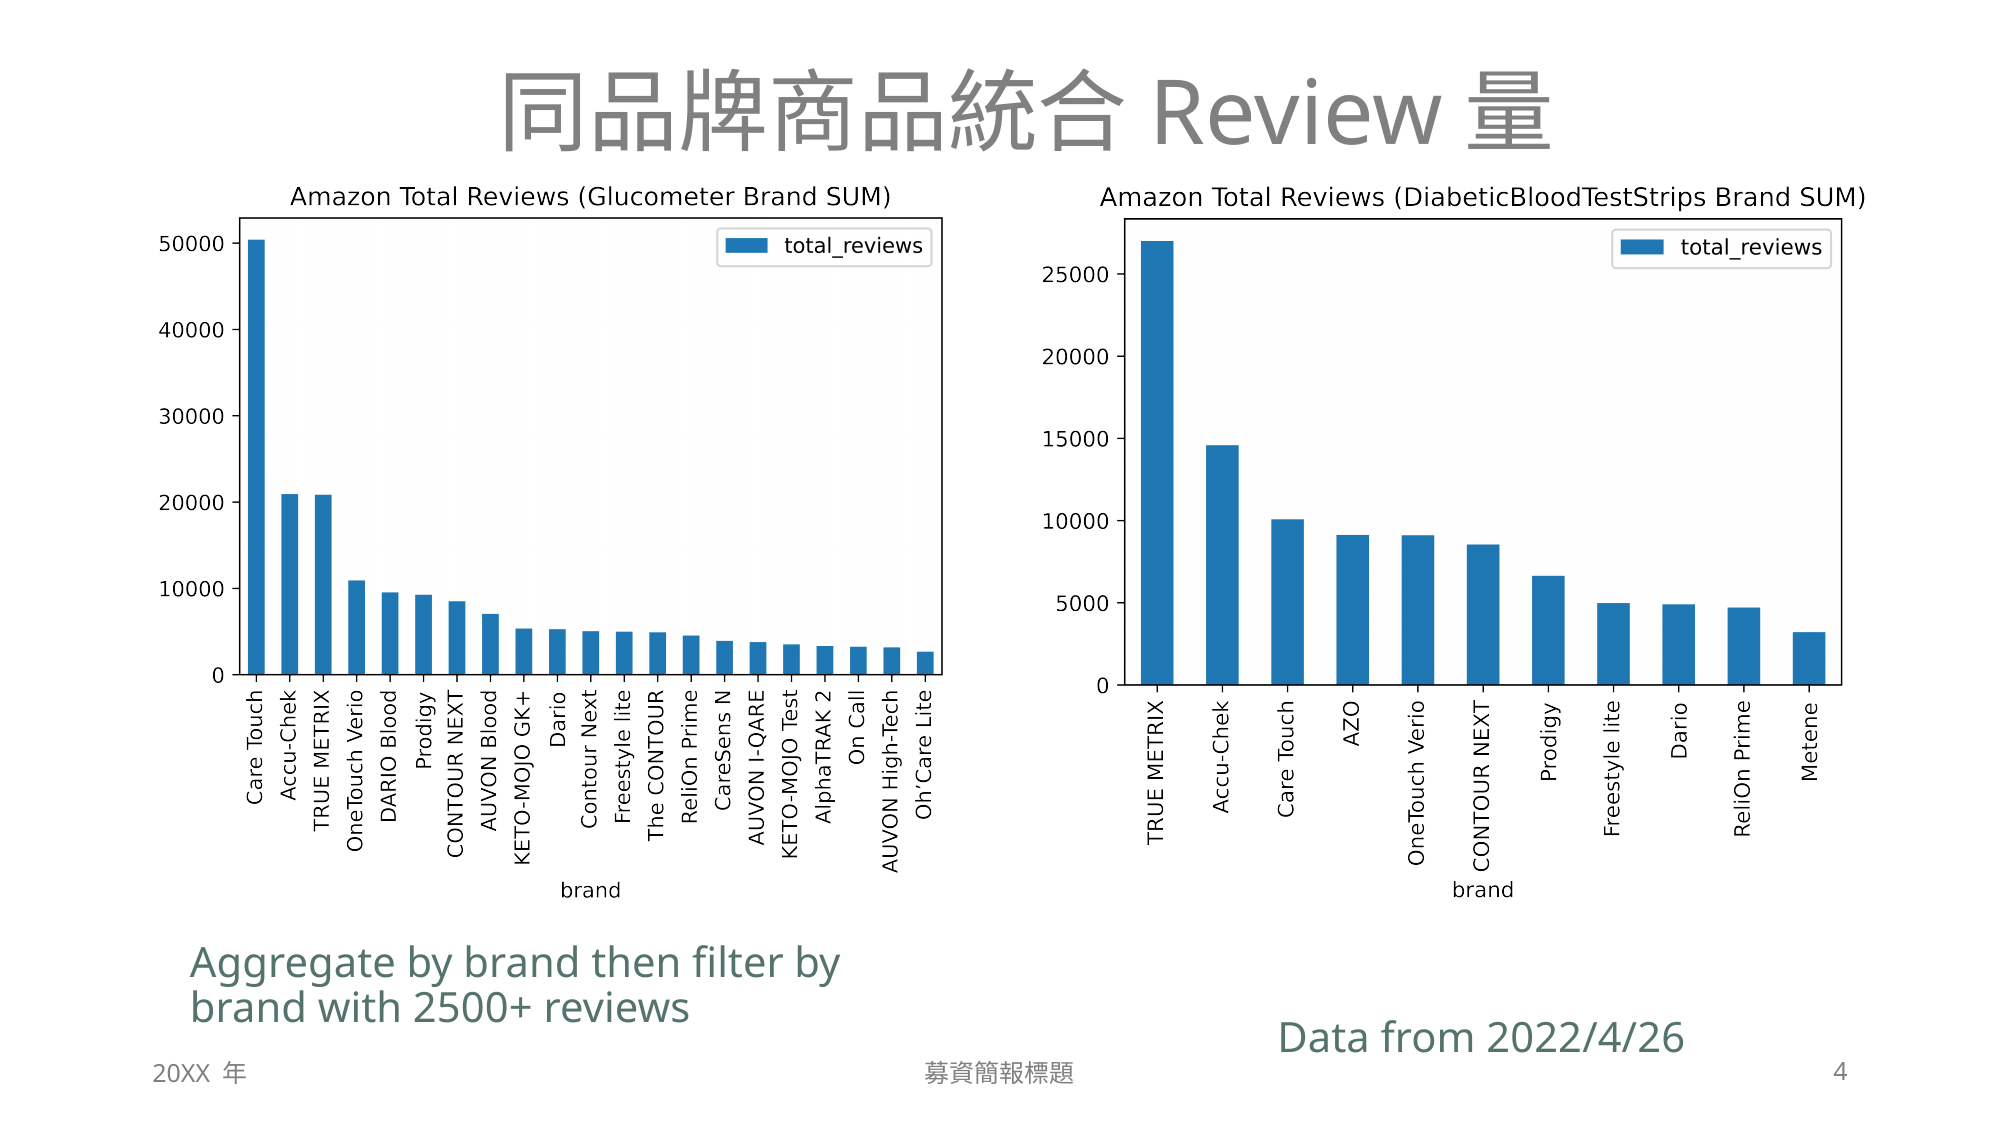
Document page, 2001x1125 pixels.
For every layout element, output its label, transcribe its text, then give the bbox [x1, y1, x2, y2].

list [143, 171, 957, 917]
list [1026, 171, 1882, 917]
footer 募資簡報標題 [662, 1042, 1338, 1103]
list Aggregate by brand then filter by brand with 2500+ reviews [174, 934, 925, 1040]
title 同品牌商品統合Review量 [190, 59, 1863, 172]
list Data from 2022/4/26 [1262, 986, 2000, 1092]
slide_number 4 [1412, 1042, 1863, 1103]
slide_number 20XX 年 [137, 1042, 588, 1103]
